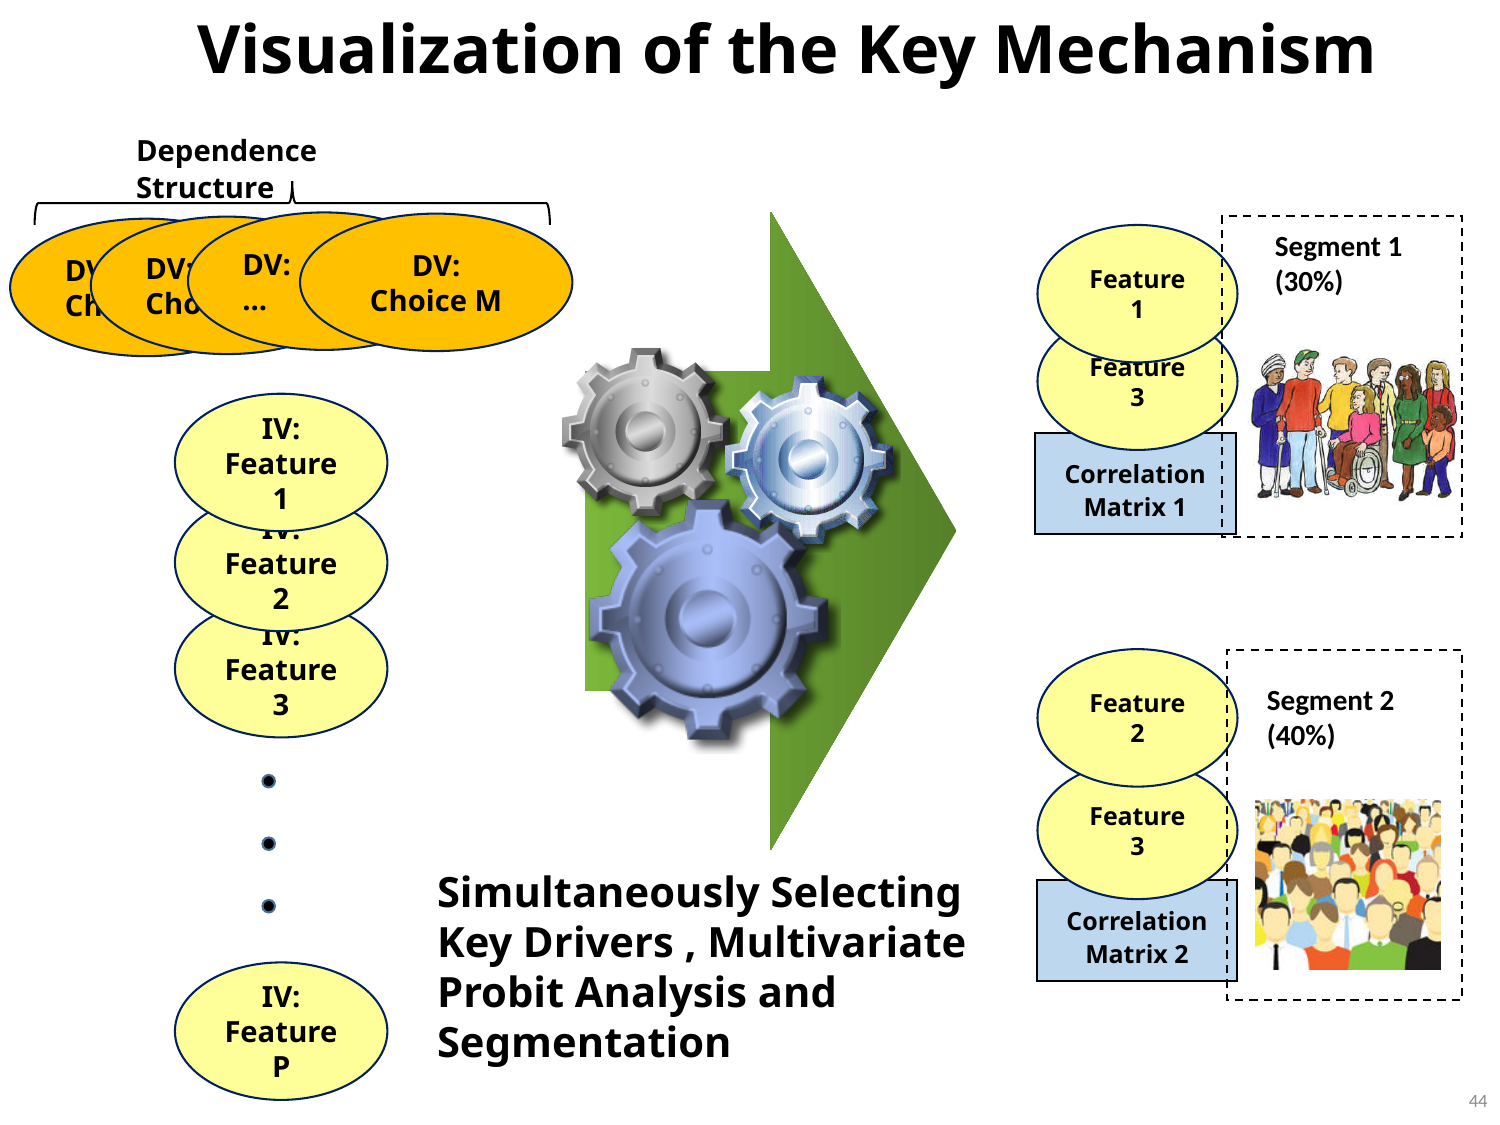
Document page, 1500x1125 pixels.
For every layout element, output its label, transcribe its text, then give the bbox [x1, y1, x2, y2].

text_box IV: Feature P [173, 961, 389, 1101]
text_box [1226, 649, 1463, 1001]
text_box Segment 1 (30%) [1260, 220, 1447, 305]
picture [559, 346, 901, 754]
text_box Simultaneously Selecting Key Drivers , Multivariate Probit Analysis and Segmentation [422, 858, 1025, 1074]
text_box [261, 898, 277, 914]
text_box Dependence Structure [121, 116, 464, 212]
text_box Feature 1 [1036, 223, 1221, 364]
text_box DV: Choice 1 [9, 225, 193, 358]
text_box DV: Choice 2 [89, 225, 284, 356]
text_box [261, 773, 277, 789]
slide_number 44 [1152, 1076, 1500, 1124]
text_box DV: Choice M [298, 225, 574, 353]
text_box [769, 754, 828, 854]
picture [1255, 799, 1441, 970]
picture [1247, 346, 1459, 505]
text_box [261, 836, 277, 852]
text_box IV: Feature 1 [173, 392, 389, 533]
text_box [738, 207, 867, 374]
text_box Correlation Matrix 1 [1034, 432, 1221, 535]
text_box [34, 202, 551, 225]
text_box [841, 433, 958, 732]
text_box Visualization of the Key Mechanism [136, 0, 1439, 95]
text_box Feature 3 [1036, 774, 1226, 901]
text_box Correlation Matrix 2 [1036, 879, 1226, 982]
text_box DV: ... [186, 225, 375, 351]
text_box [1221, 215, 1463, 538]
text_box IV: Feature 2 [173, 513, 389, 633]
text_box Feature 2 [1036, 648, 1226, 788]
text_box IV: Feature 3 [173, 616, 389, 739]
text_box Feature 3 [1036, 338, 1221, 451]
